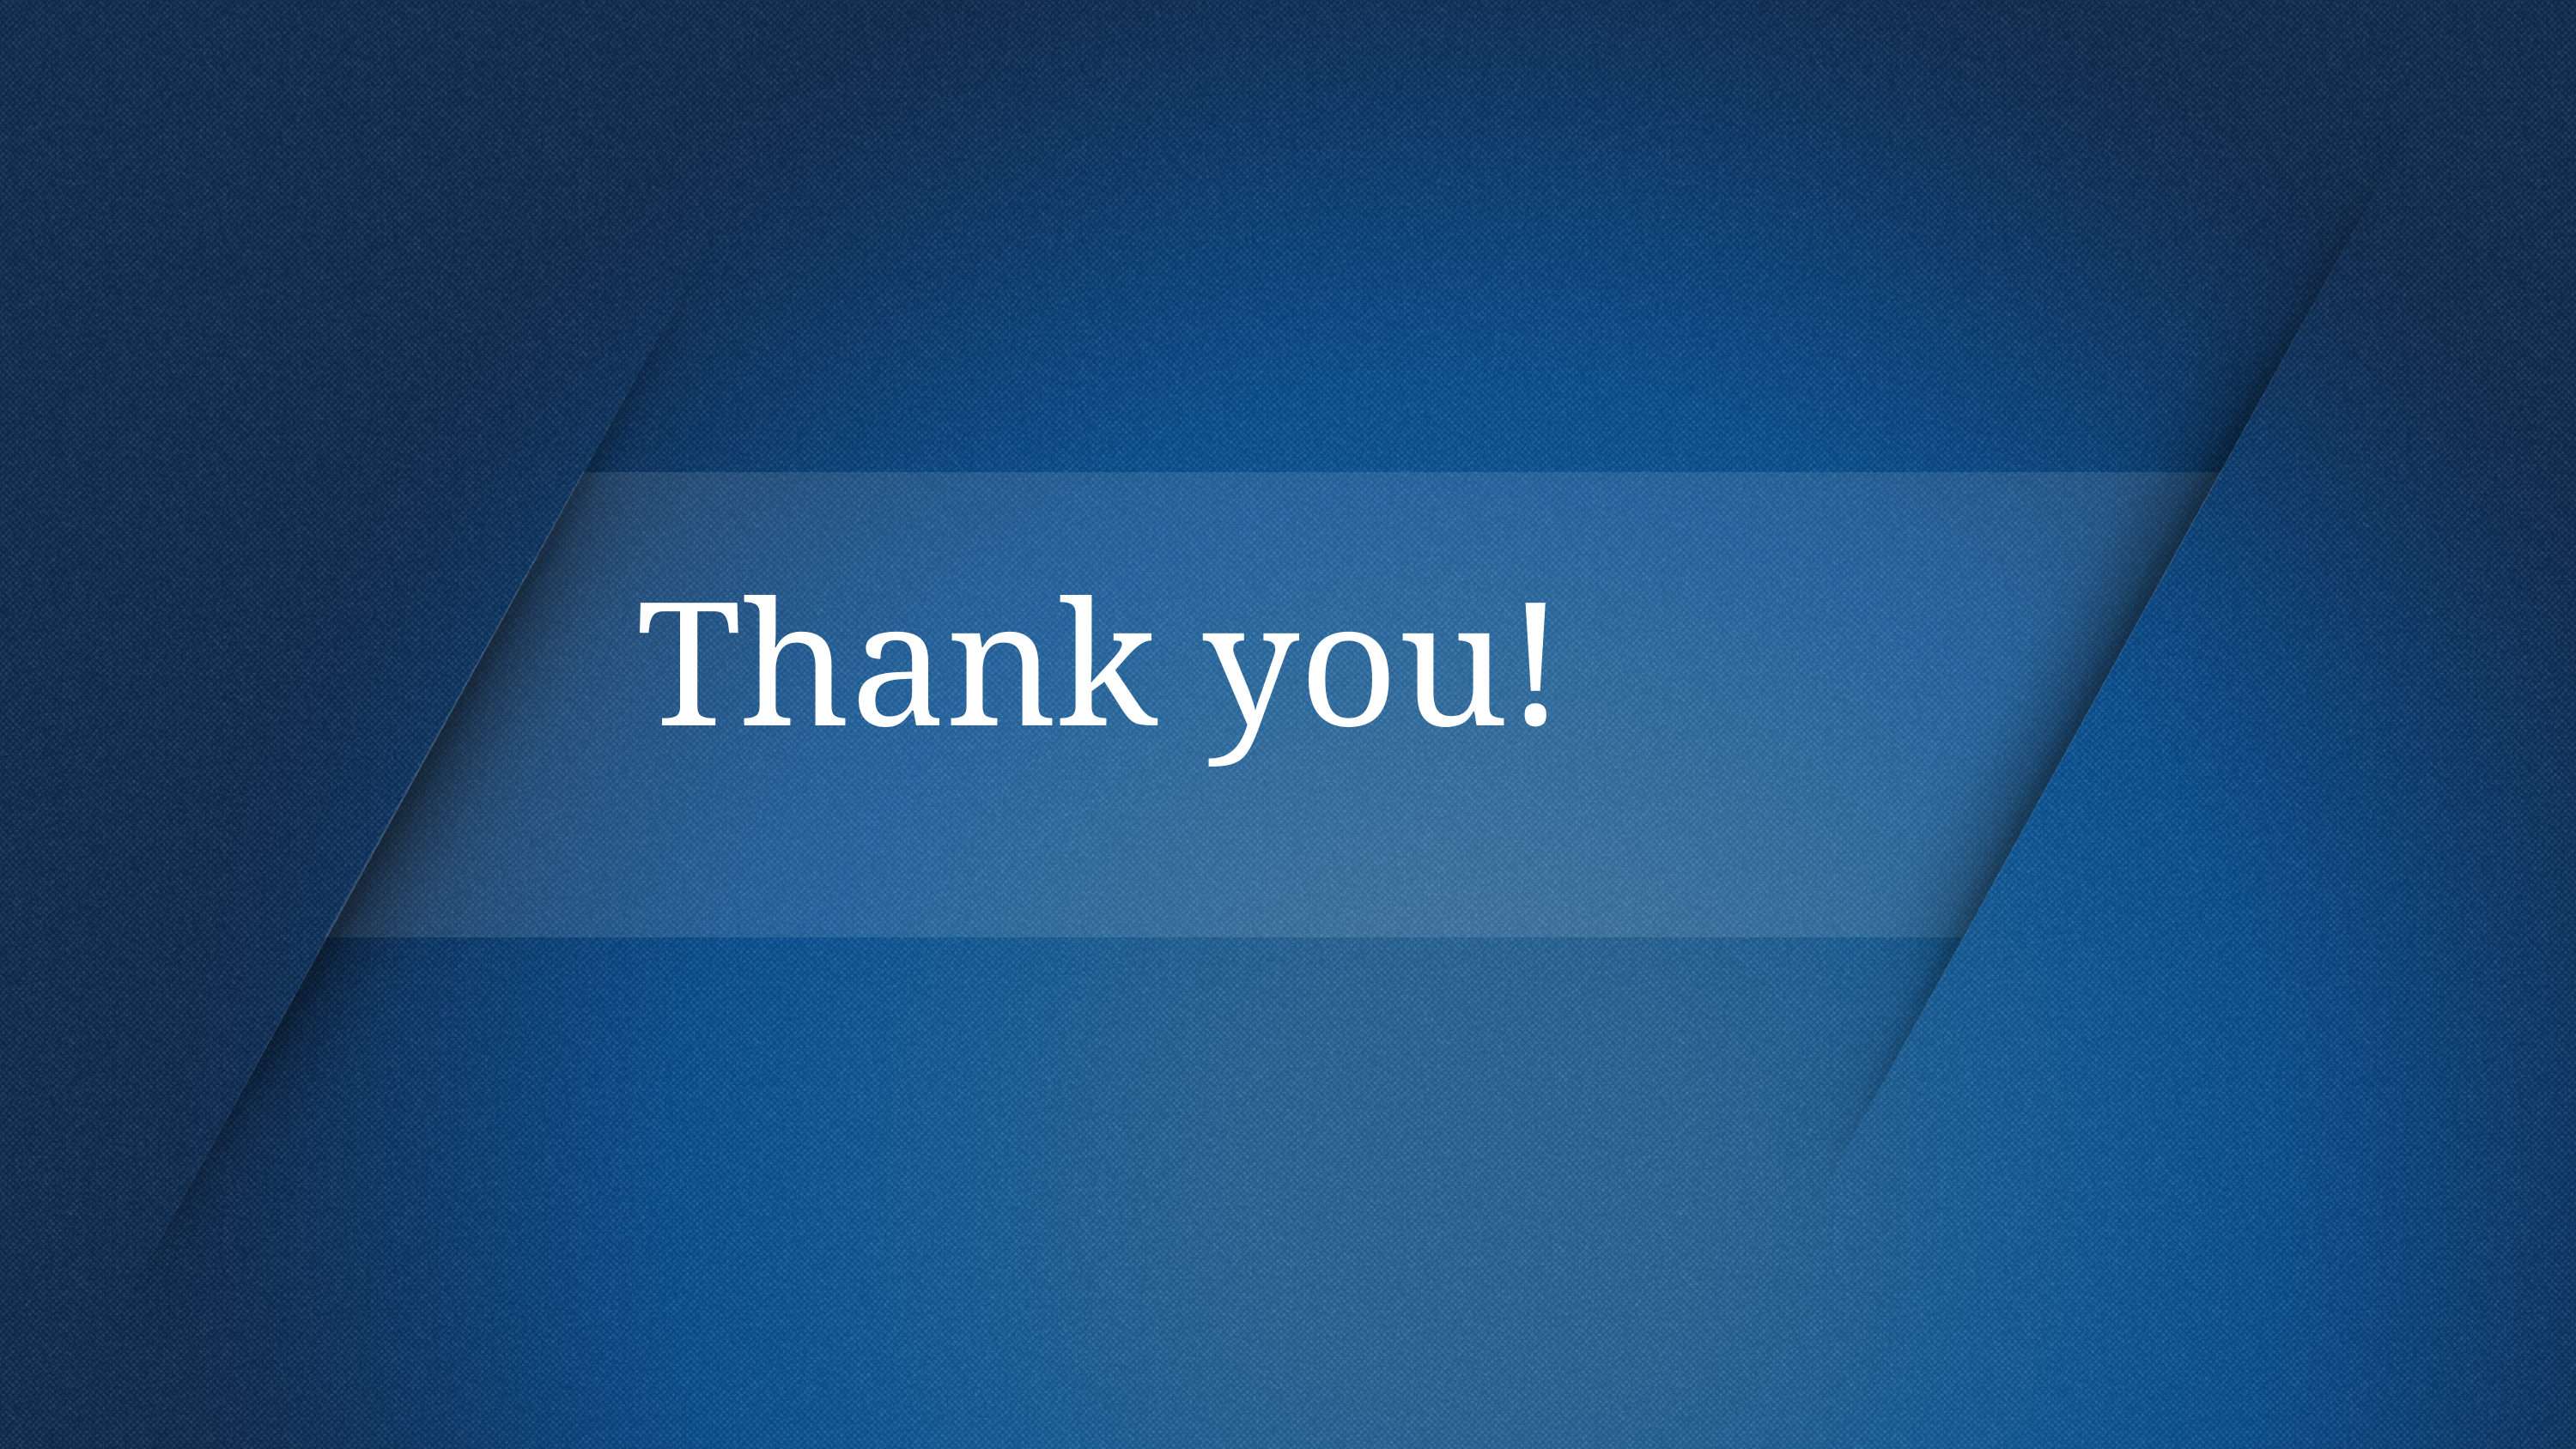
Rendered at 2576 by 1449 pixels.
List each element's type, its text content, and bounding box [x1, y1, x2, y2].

title Thank you! [623, 592, 2038, 761]
picture [0, 0, 2576, 1449]
